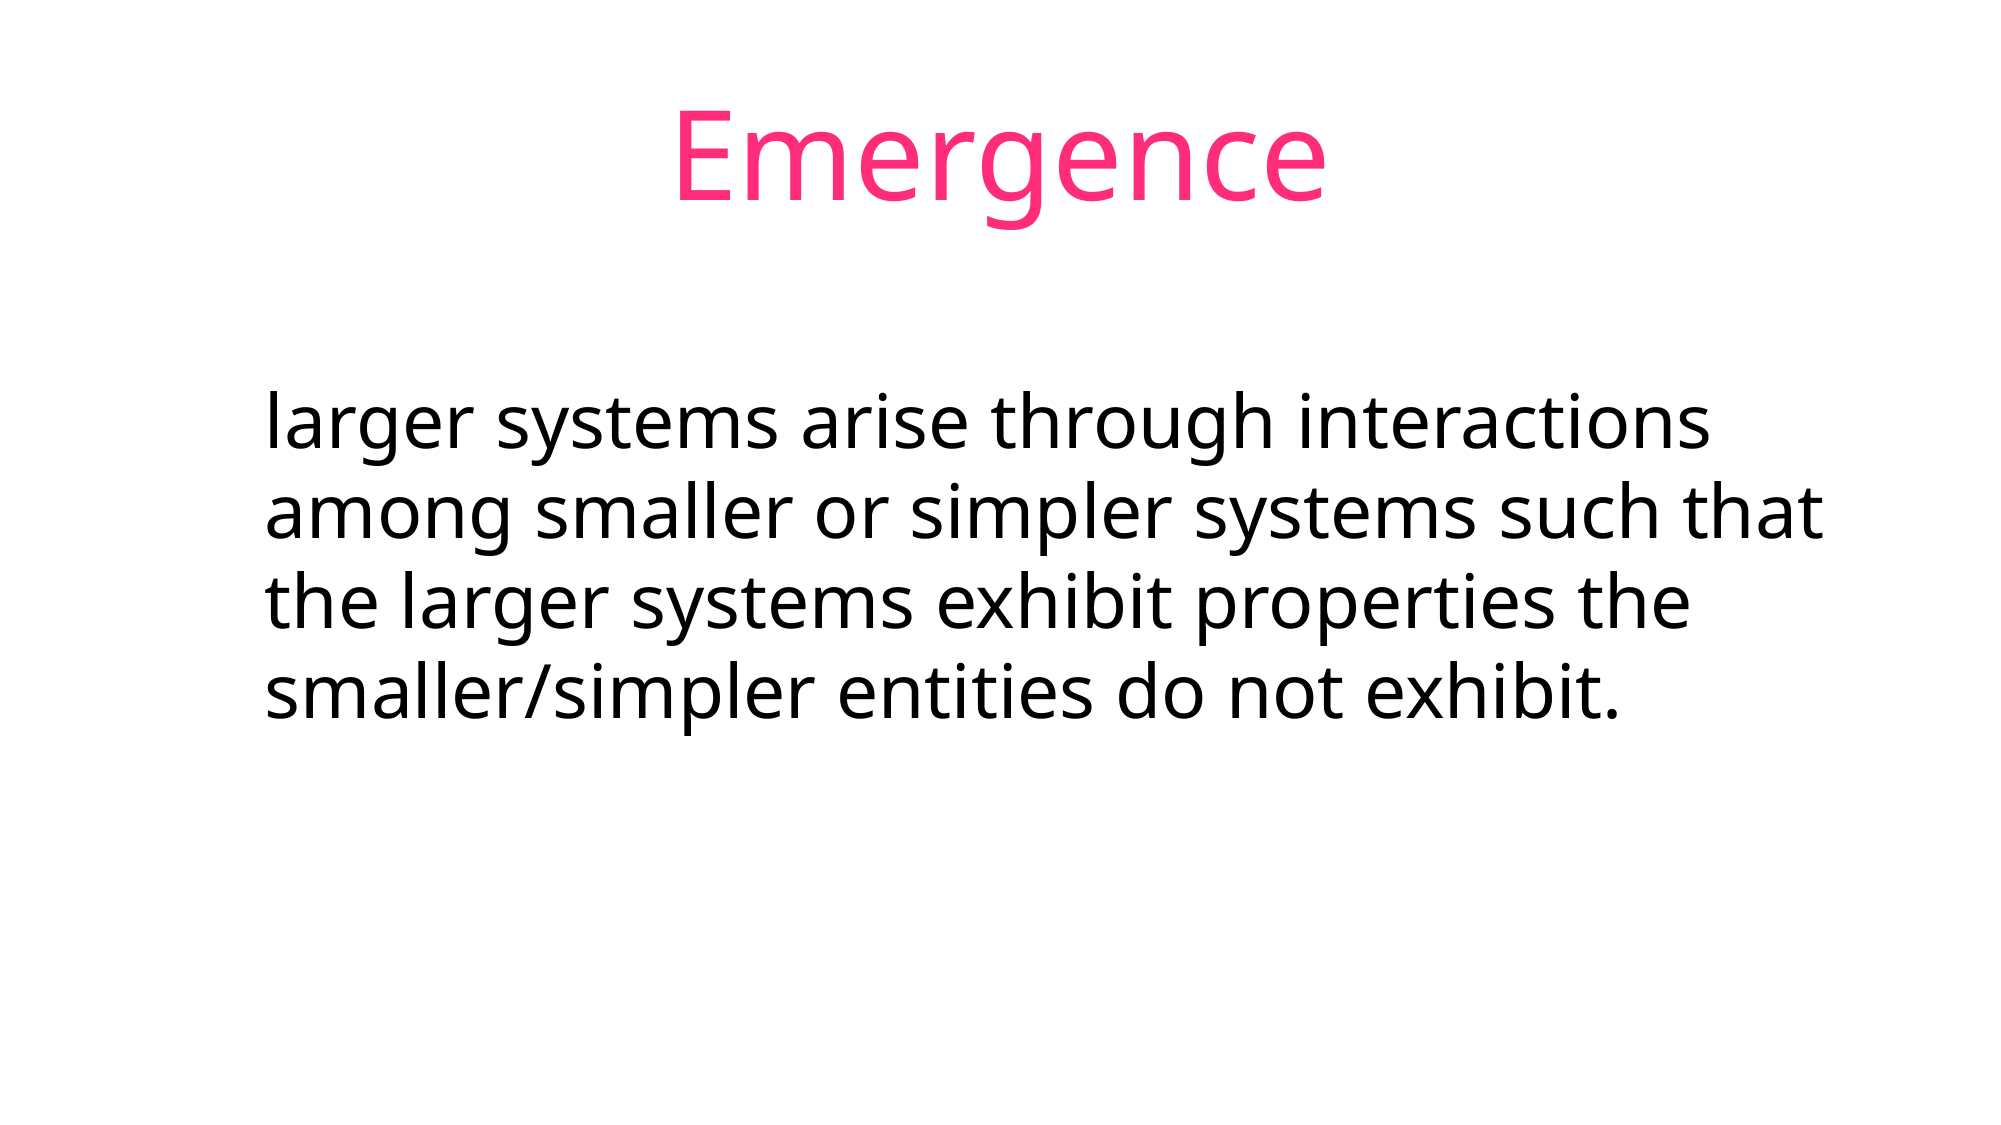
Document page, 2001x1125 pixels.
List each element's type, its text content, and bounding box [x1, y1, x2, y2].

title Emergence [249, 25, 1751, 295]
text_box larger systems arise through interactions among smaller or simpler systems such that the larger systems exhibit properties the smaller/simpler entities do not exhibit. [257, 365, 1834, 921]
